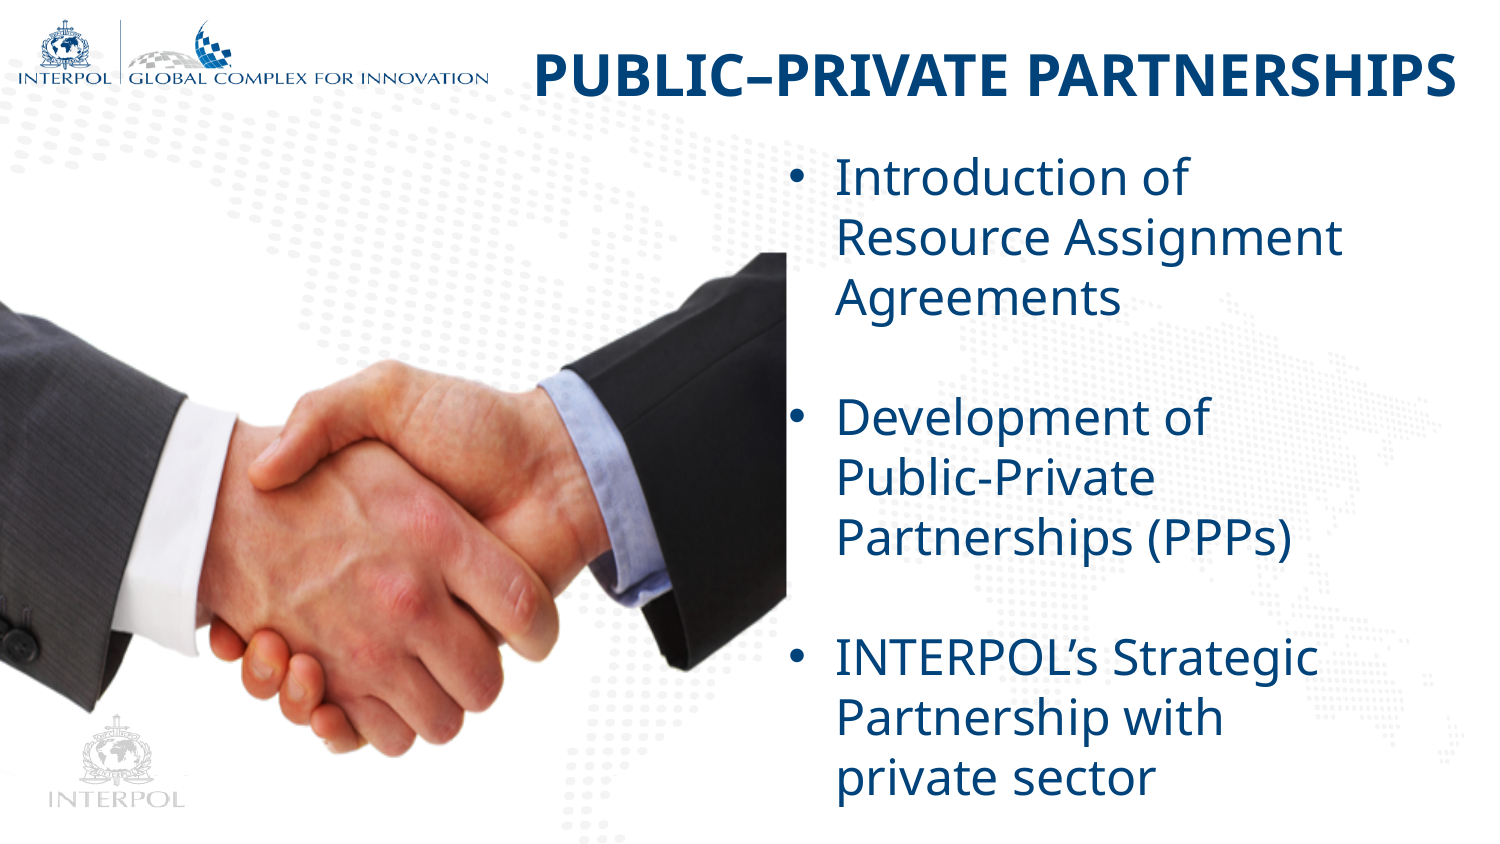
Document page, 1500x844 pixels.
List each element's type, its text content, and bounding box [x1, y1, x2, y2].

picture [0, 0, 1500, 844]
text_box PUBLIC–PRIVATE PARTNERSHIPS [490, 31, 1500, 116]
text_box Introduction of Resource Assignment Agreements Development of Public-Private Partnerships (PPPs) INTERPOL’s Strategic Partnership with private sector [773, 138, 1388, 814]
